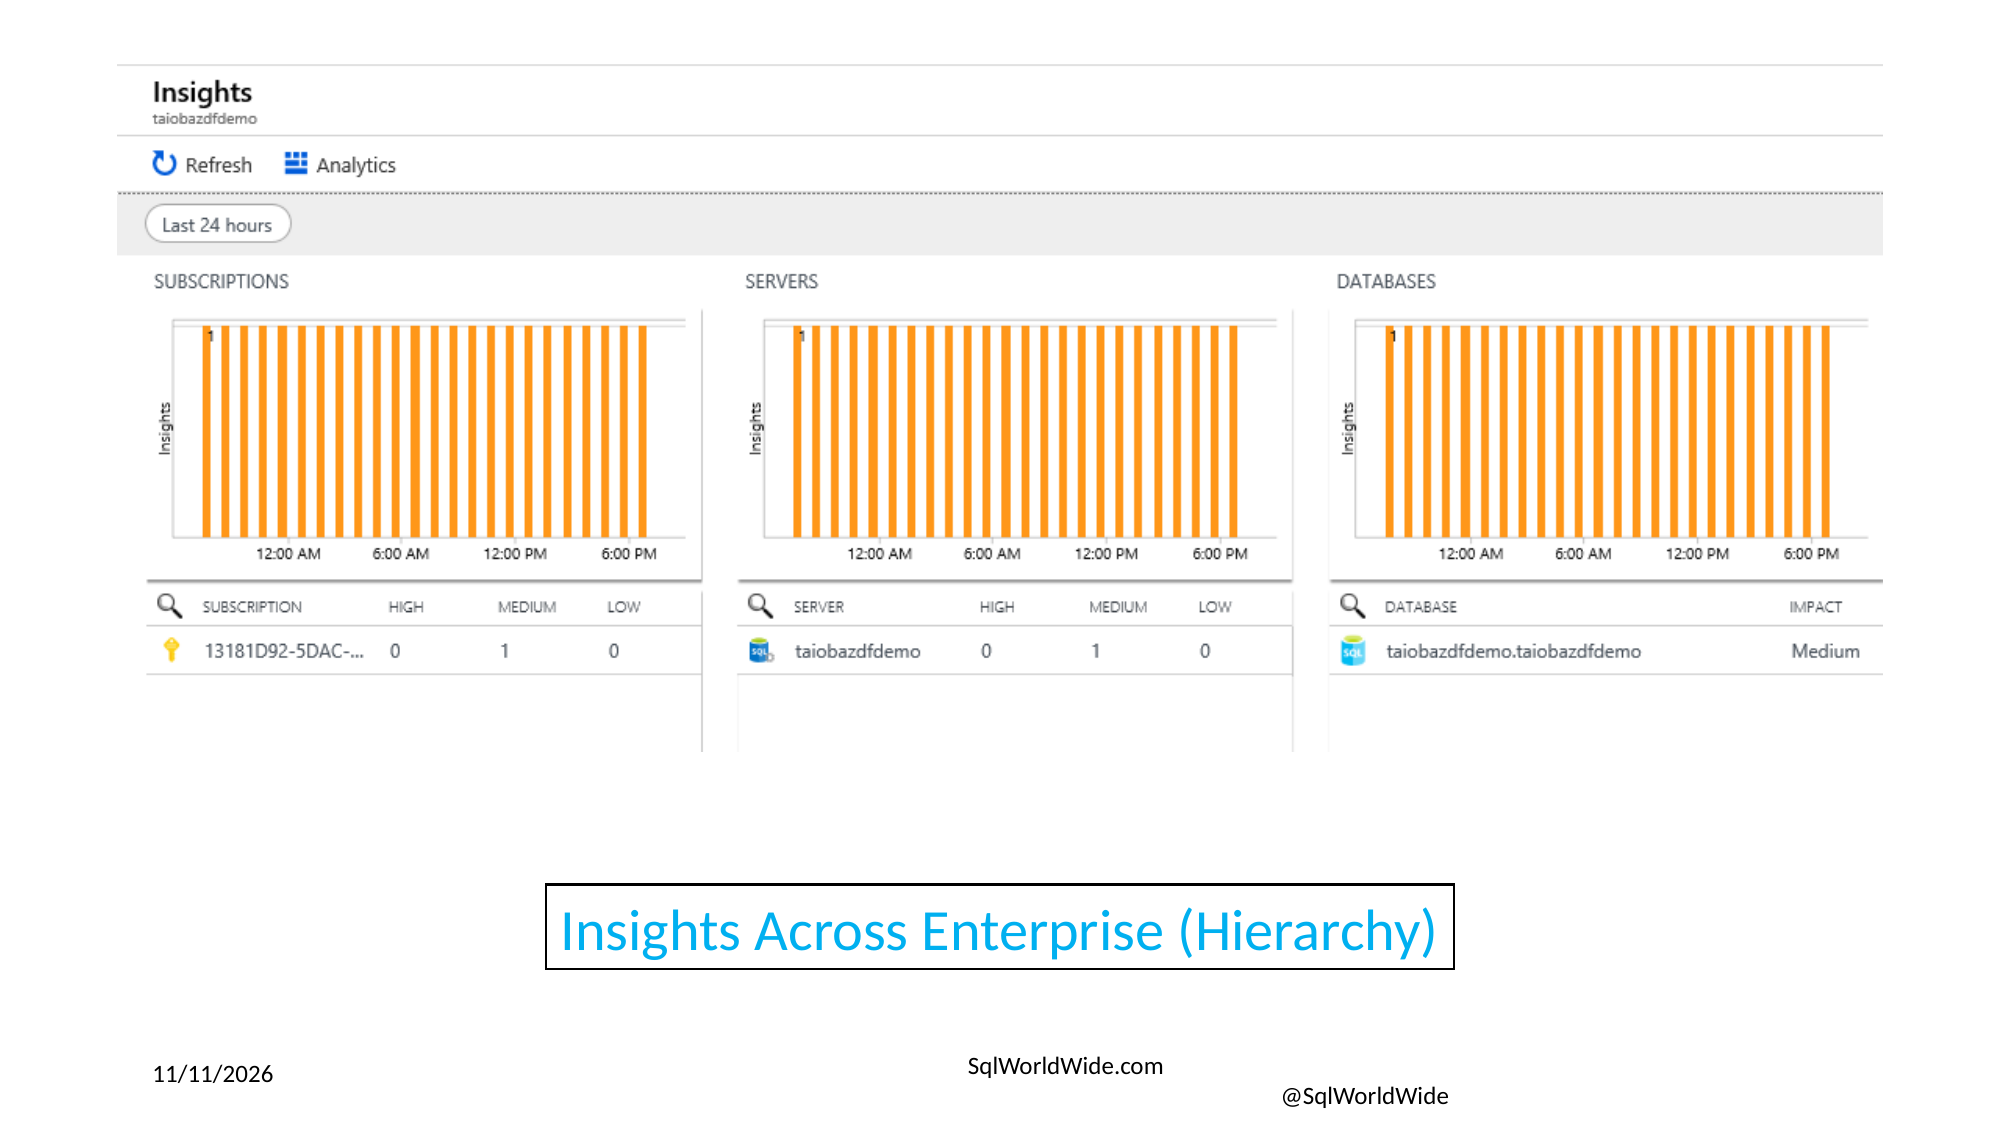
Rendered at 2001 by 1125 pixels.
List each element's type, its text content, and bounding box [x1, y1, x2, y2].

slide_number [137, 1042, 588, 1103]
footer SqlWorldWide.com @SqlWorldWide [867, 1042, 1863, 1103]
text_box Insights Across Enterprise (Hierarchy) [545, 883, 1455, 970]
picture [117, 63, 1883, 752]
